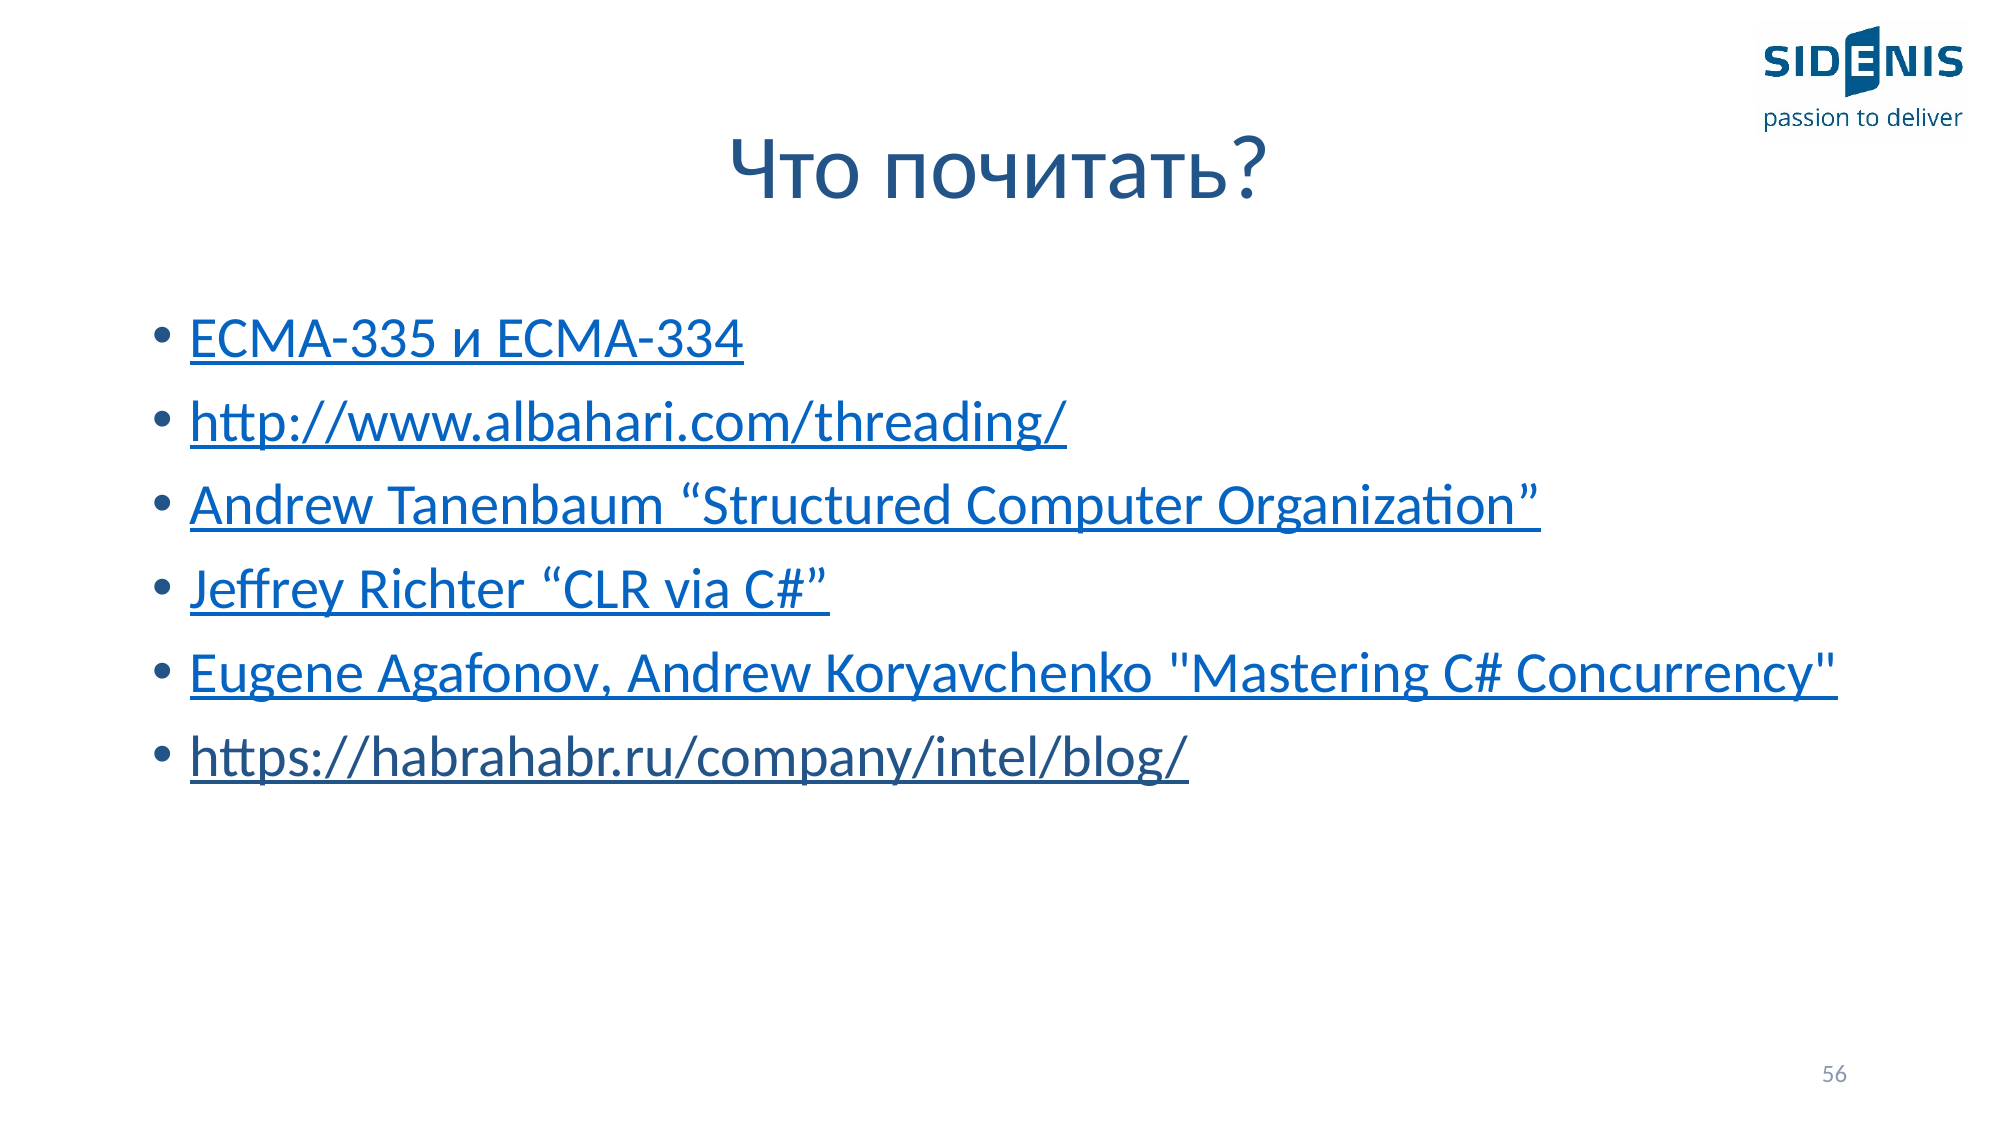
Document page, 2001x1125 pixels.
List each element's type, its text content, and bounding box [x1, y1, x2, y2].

slide_number 56 [1412, 1042, 1863, 1103]
title Что почитать? [137, 59, 1863, 278]
picture [1757, 20, 1968, 139]
list ECMA-335 и ECMA-334 http://www.albahari.com/threading/ Andrew Tanenbaum “Structured Computer Organization” Jeffrey Richter “CLR via C#” Eugene Agafonov, Andrew Koryavchenko "Mastering C# Concurrency" https://habrahabr.ru/company/intel/blog/ [137, 299, 1863, 1014]
